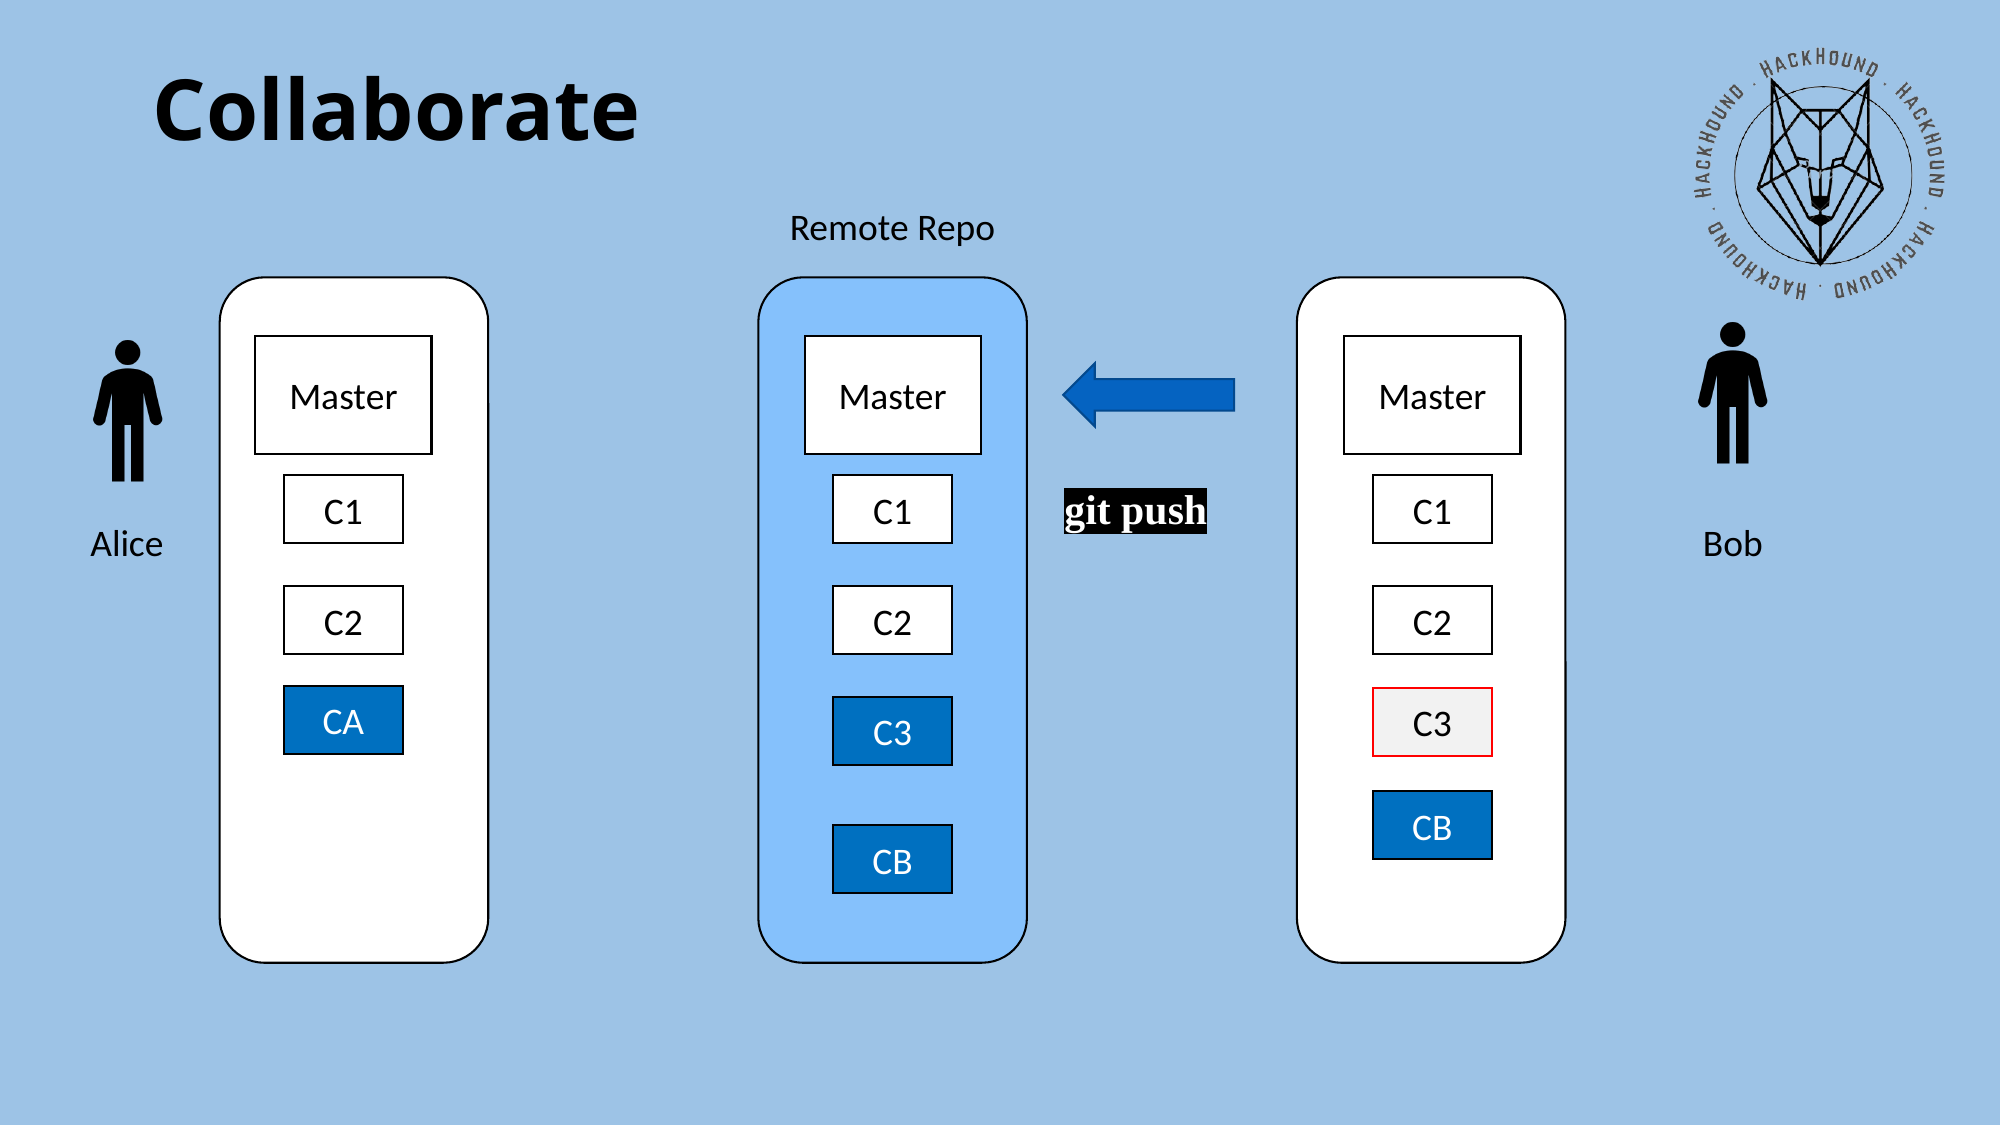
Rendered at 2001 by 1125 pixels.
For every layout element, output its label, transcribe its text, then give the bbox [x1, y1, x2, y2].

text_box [34, 335, 220, 573]
picture [1621, 0, 2001, 350]
text_box Remote Repo [758, 195, 1027, 256]
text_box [1344, 335, 1521, 654]
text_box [804, 335, 981, 654]
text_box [1643, 317, 1822, 573]
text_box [219, 277, 1566, 963]
title Collaborate [137, 59, 1846, 167]
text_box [255, 335, 432, 654]
